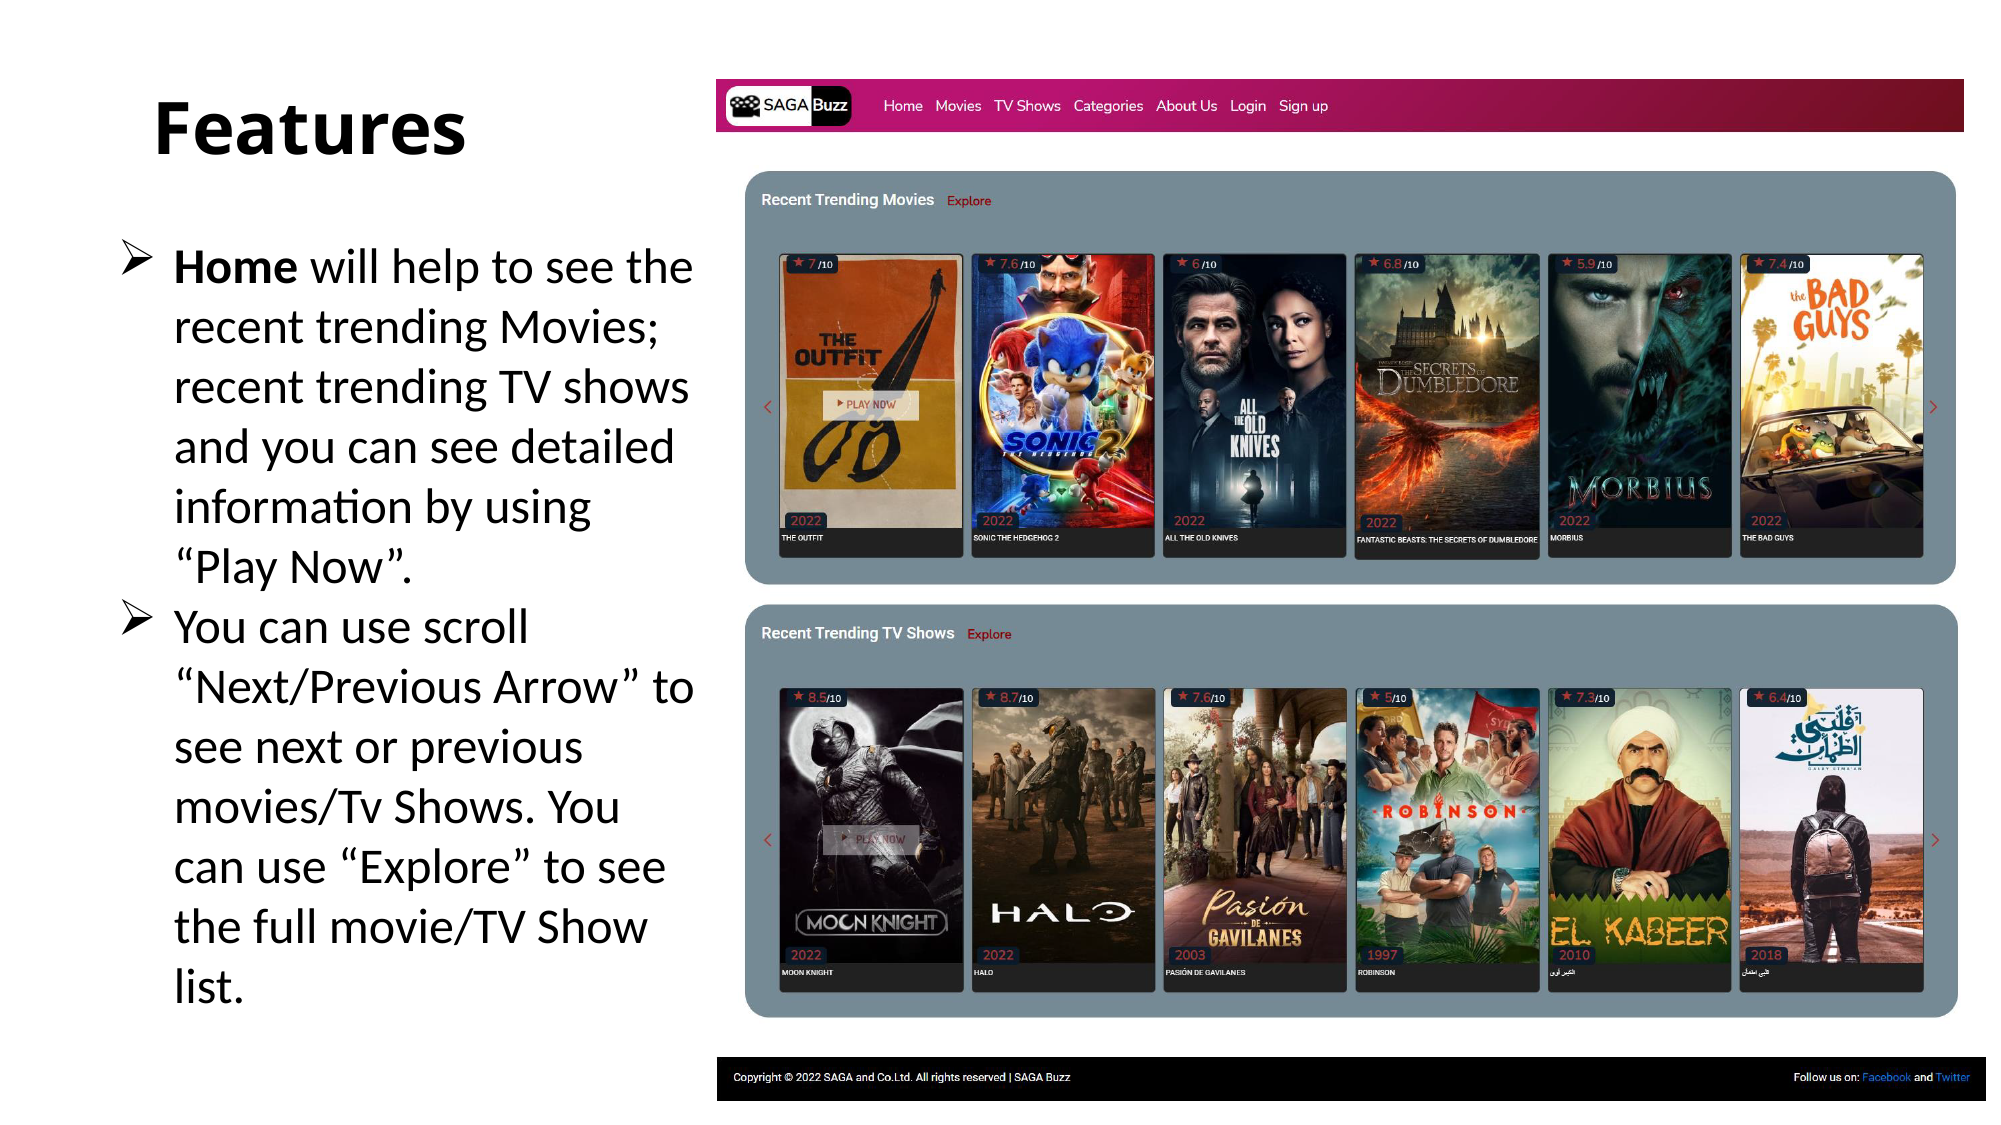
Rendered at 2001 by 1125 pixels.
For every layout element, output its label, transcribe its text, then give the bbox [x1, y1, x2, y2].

text_box Home will help to see the recent trending Movies; recent trending TV shows and you can see detailed information by using “Play Now”. You can use scroll “Next/Previous Arrow” to see next or previous movies/Tv Shows. You can use “Explore” to see the full movie/TV Show list. [102, 225, 716, 1066]
picture [716, 594, 1986, 1101]
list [716, 79, 1964, 594]
title Features [137, 59, 545, 202]
